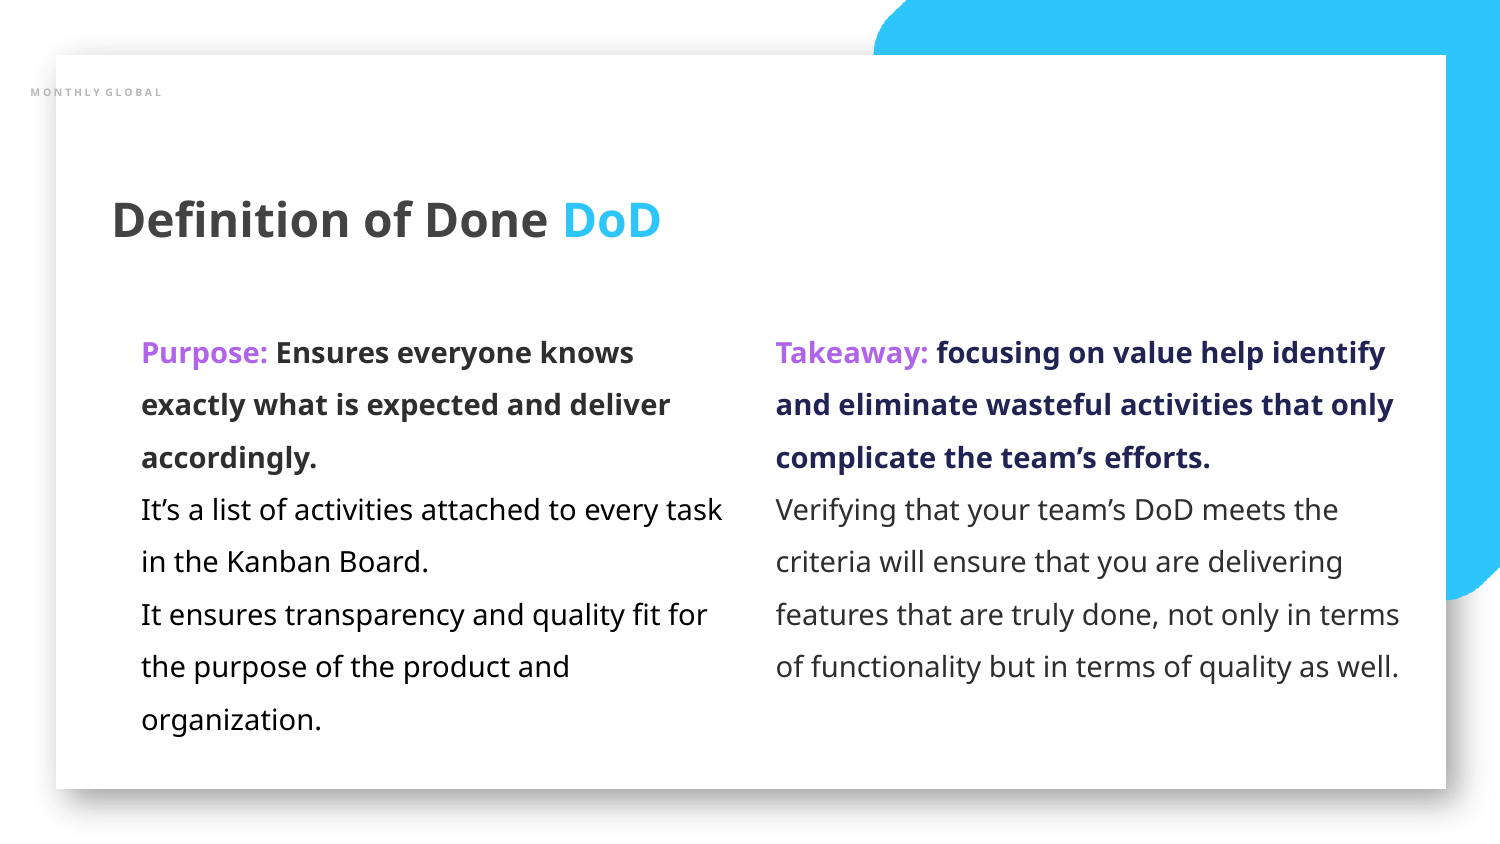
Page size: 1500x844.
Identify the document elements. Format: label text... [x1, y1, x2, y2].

picture [0, 0, 1500, 844]
text_box Definition of Done DoD [96, 174, 1195, 291]
text_box Takeaway: focusing on value help identify and eliminate wasteful activities that only complicate the team’s efforts. Verifying that your team’s DoD meets the criteria will ensure that you are delivering features that are truly done, not only in terms of functionality but in terms of quality as well. [760, 301, 1424, 736]
text_box Purpose: Ensures everyone knows exactly what is expected and deliver accordingly. It’s a list of activities attached to every task in the Kanban Board. It ensures transparency and quality fit for the purpose of the product and organization. [125, 301, 755, 736]
text_box M O N T H L Y G L O B A L [15, 71, 230, 108]
